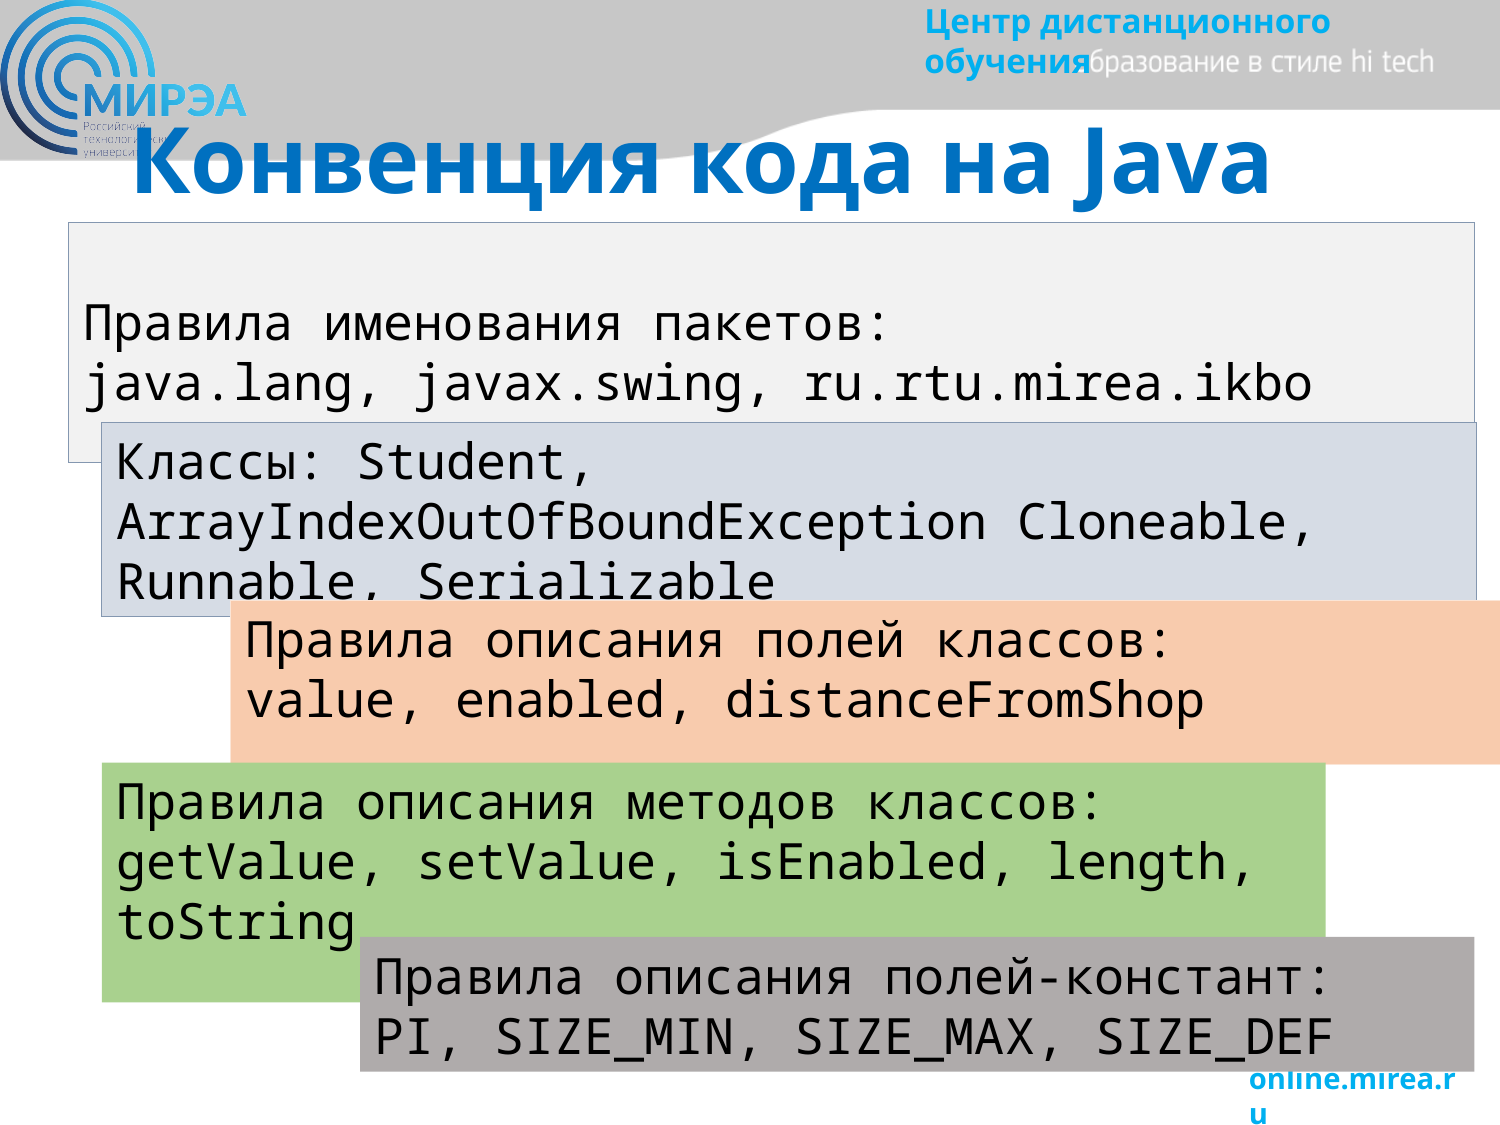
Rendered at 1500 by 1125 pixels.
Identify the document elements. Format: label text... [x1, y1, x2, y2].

picture [0, 0, 247, 159]
text_box Правила описания полей-констант: PI, SIZE_MIN, SIZE_MAX, SIZE_DEF [360, 936, 1475, 1072]
text_box Классы: Student, ArrayIndexOutOfBoundException Cloneable, Runnable, Serializable [101, 422, 1477, 617]
text_box Правила описания полей классов: value, enabled, distanceFromShop [230, 600, 1500, 765]
text_box Конвенция кода на Java [114, 107, 1490, 222]
text_box Правила именования пакетов: java.lang, javax.swing, ru.rtu.mirea.ikbo [68, 222, 1475, 463]
text_box Правила описания методов классов: getValue, setValue, isEnabled, length, toString [101, 762, 1326, 1003]
